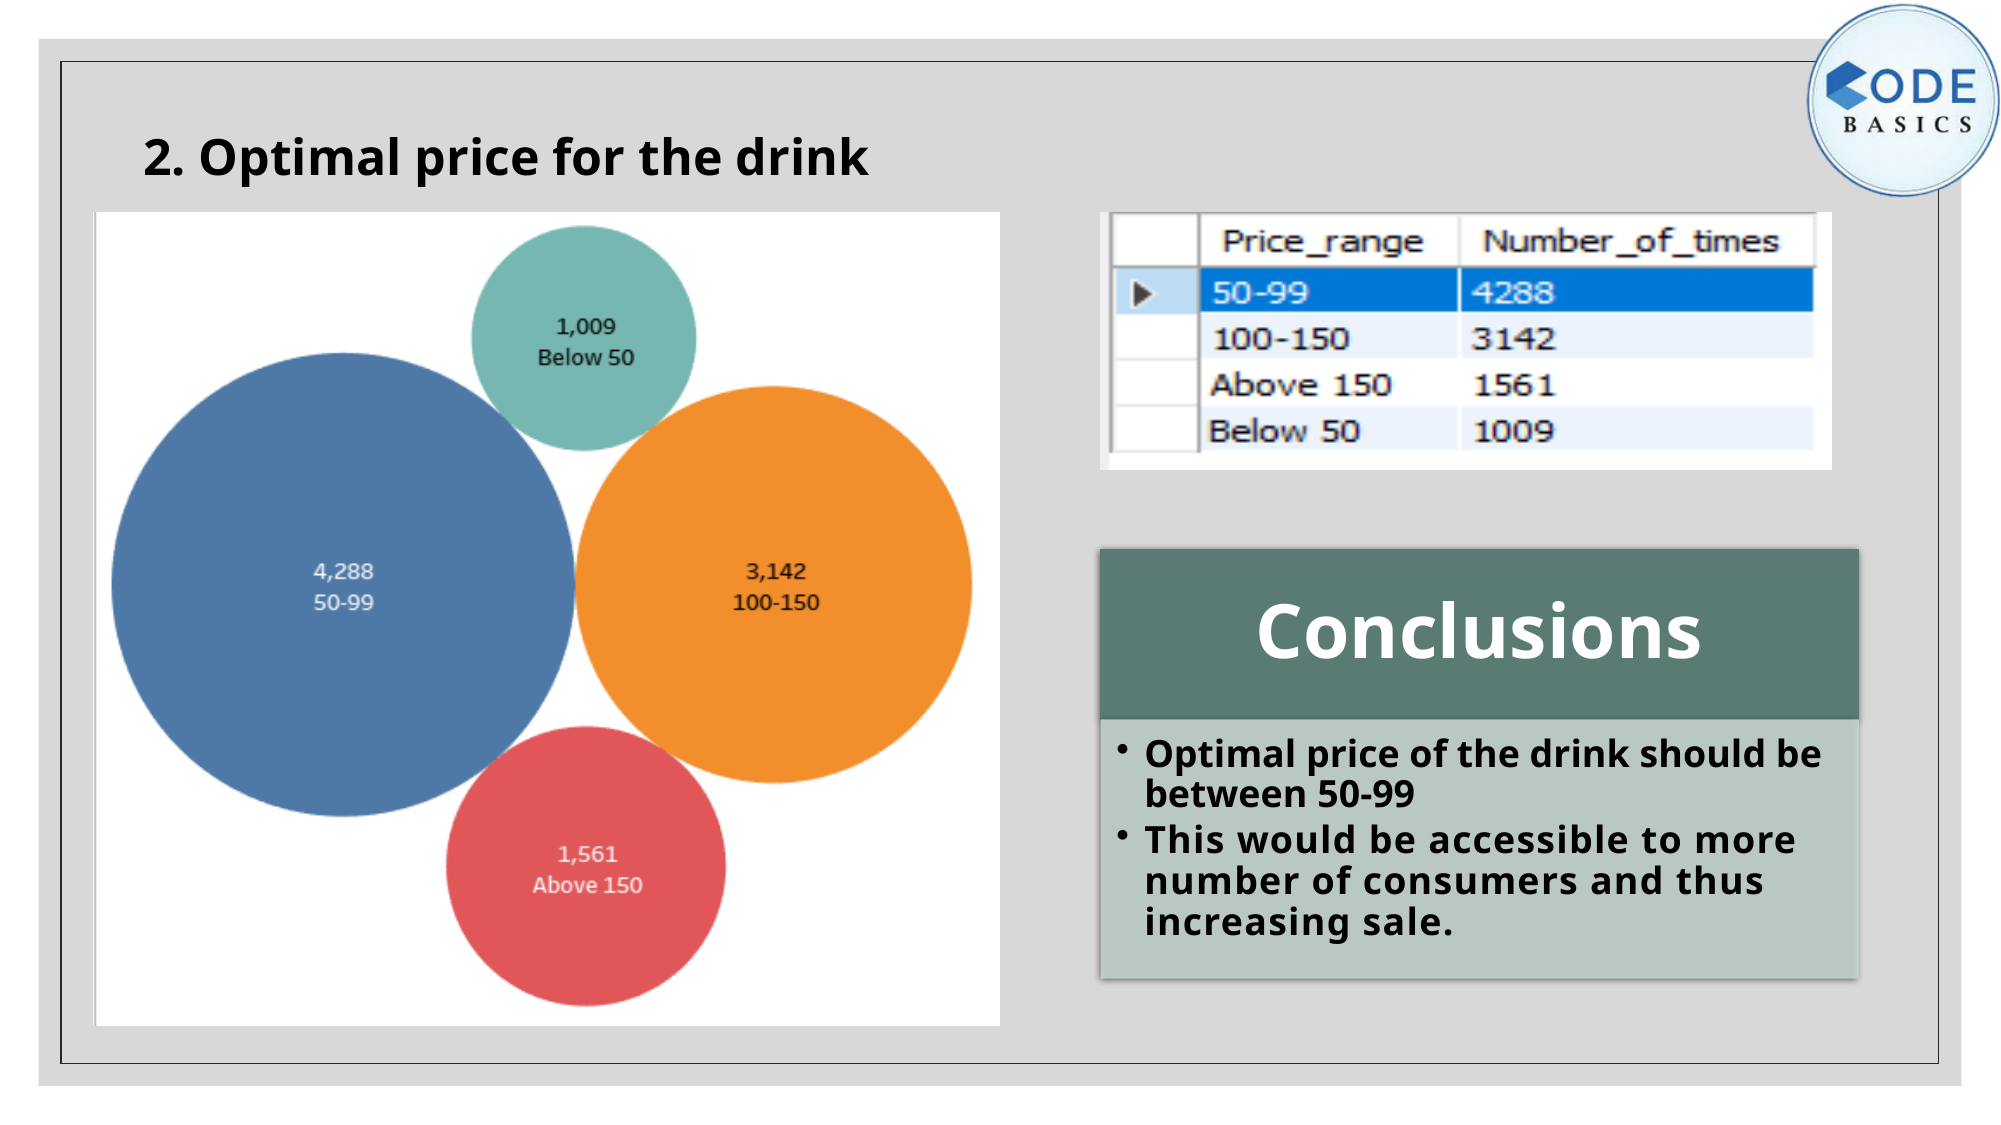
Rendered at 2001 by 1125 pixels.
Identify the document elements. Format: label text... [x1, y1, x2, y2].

text_box 2. Optimal price for the drink [128, 118, 1129, 193]
picture [1100, 212, 1832, 470]
picture [93, 212, 1000, 1027]
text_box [1100, 545, 1859, 983]
picture [1797, 0, 2000, 207]
